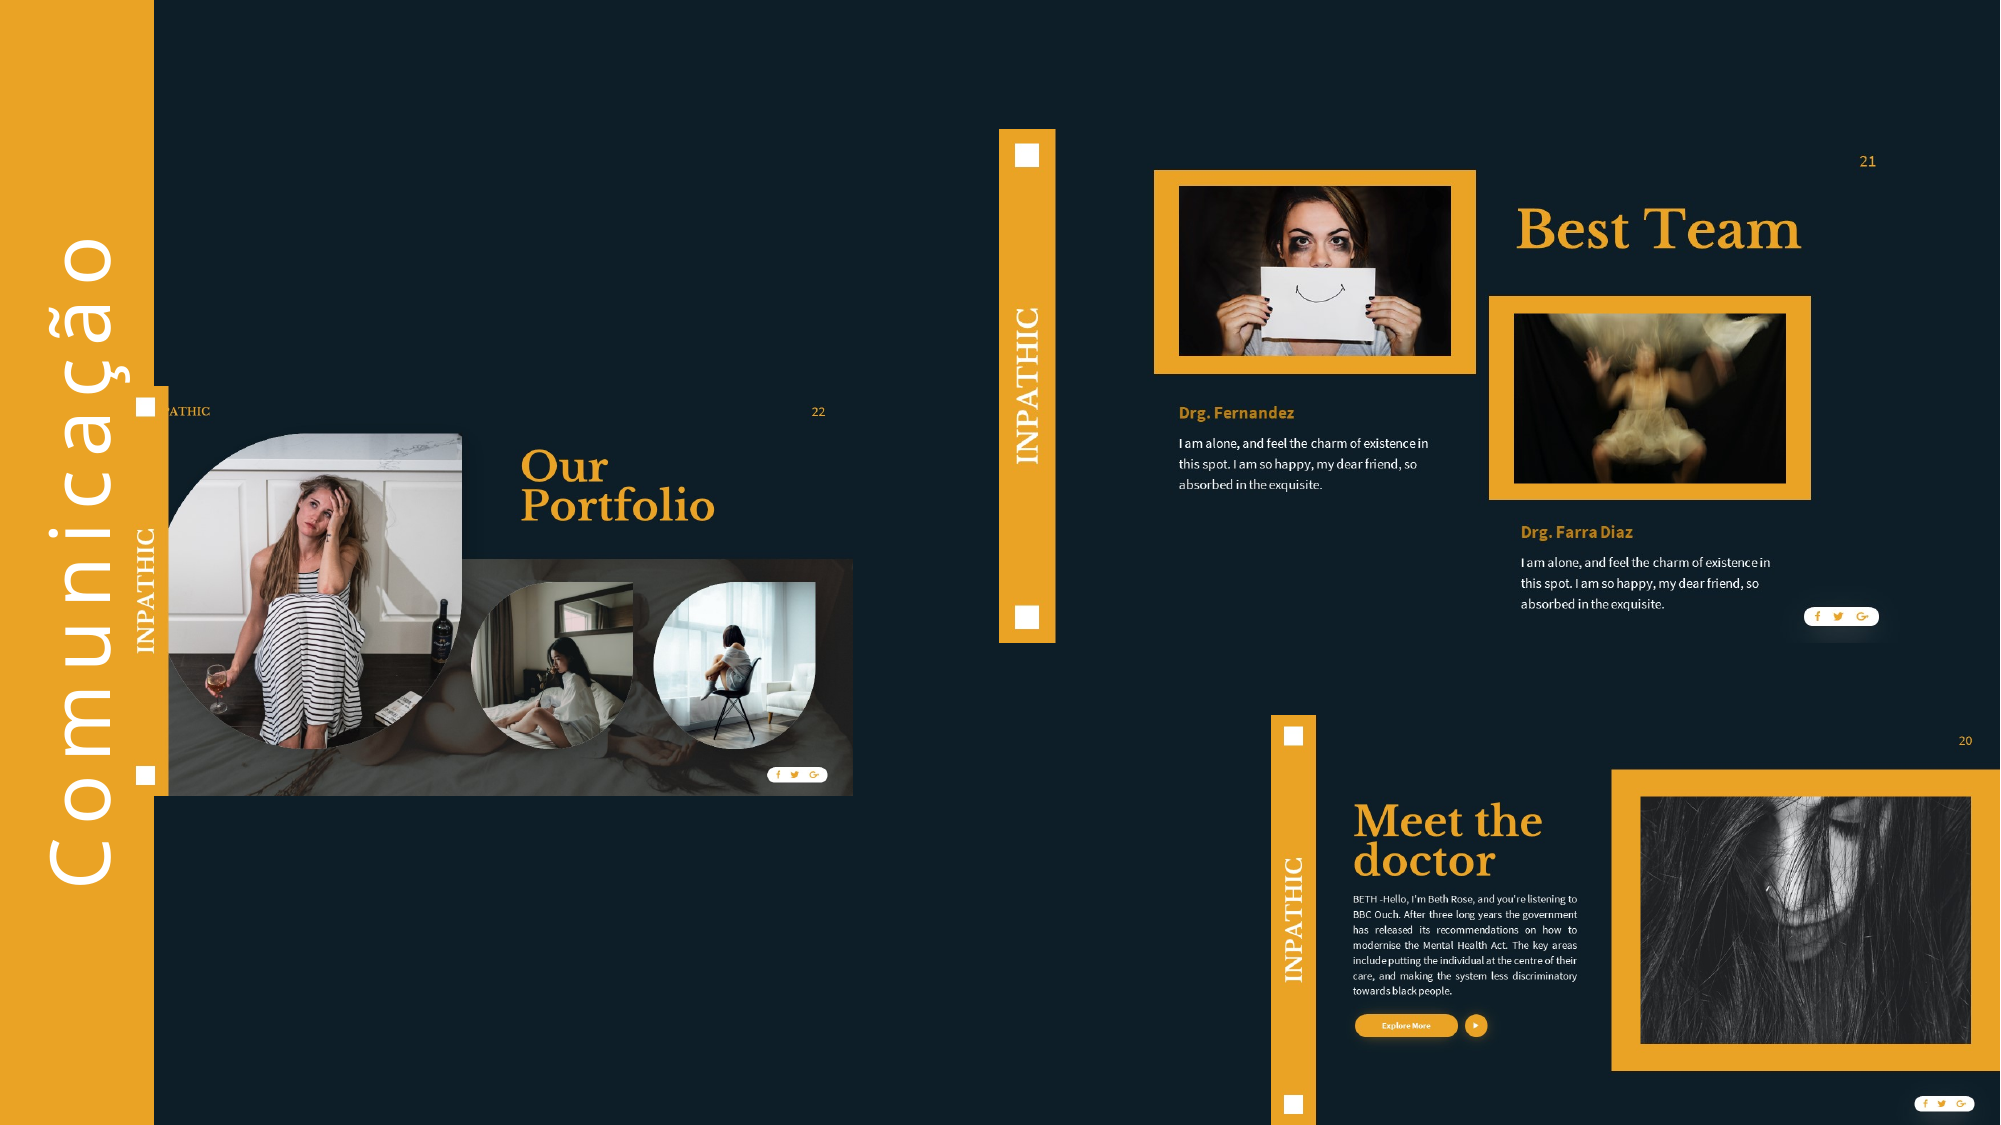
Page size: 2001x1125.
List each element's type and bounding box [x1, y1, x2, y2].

picture [123, 386, 853, 796]
picture [999, 129, 1911, 643]
picture [1271, 715, 2000, 1125]
